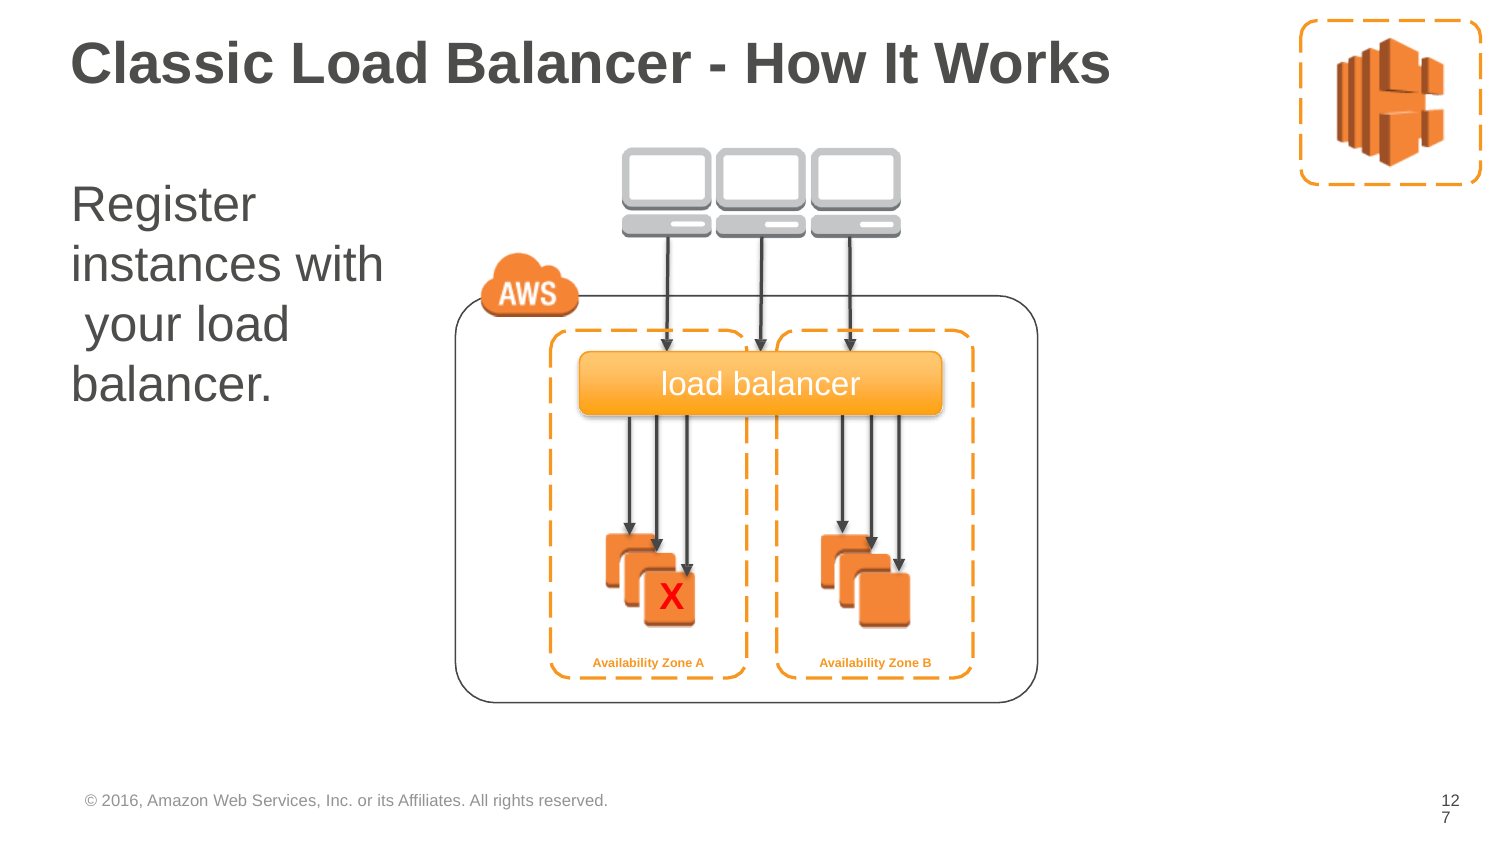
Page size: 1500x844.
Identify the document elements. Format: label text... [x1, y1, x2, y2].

footer © 2016, Amazon Web Services, Inc. or its Affiliates. All rights reserved. [82, 789, 613, 844]
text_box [1300, 20, 1481, 185]
title Classic Load Balancer - How It Works [68, 22, 1117, 166]
text_box Register instances with your load balancer. [68, 169, 387, 412]
slide_number ‹#› [1426, 789, 1467, 844]
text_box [455, 132, 1038, 704]
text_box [550, 330, 974, 679]
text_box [609, 413, 650, 559]
